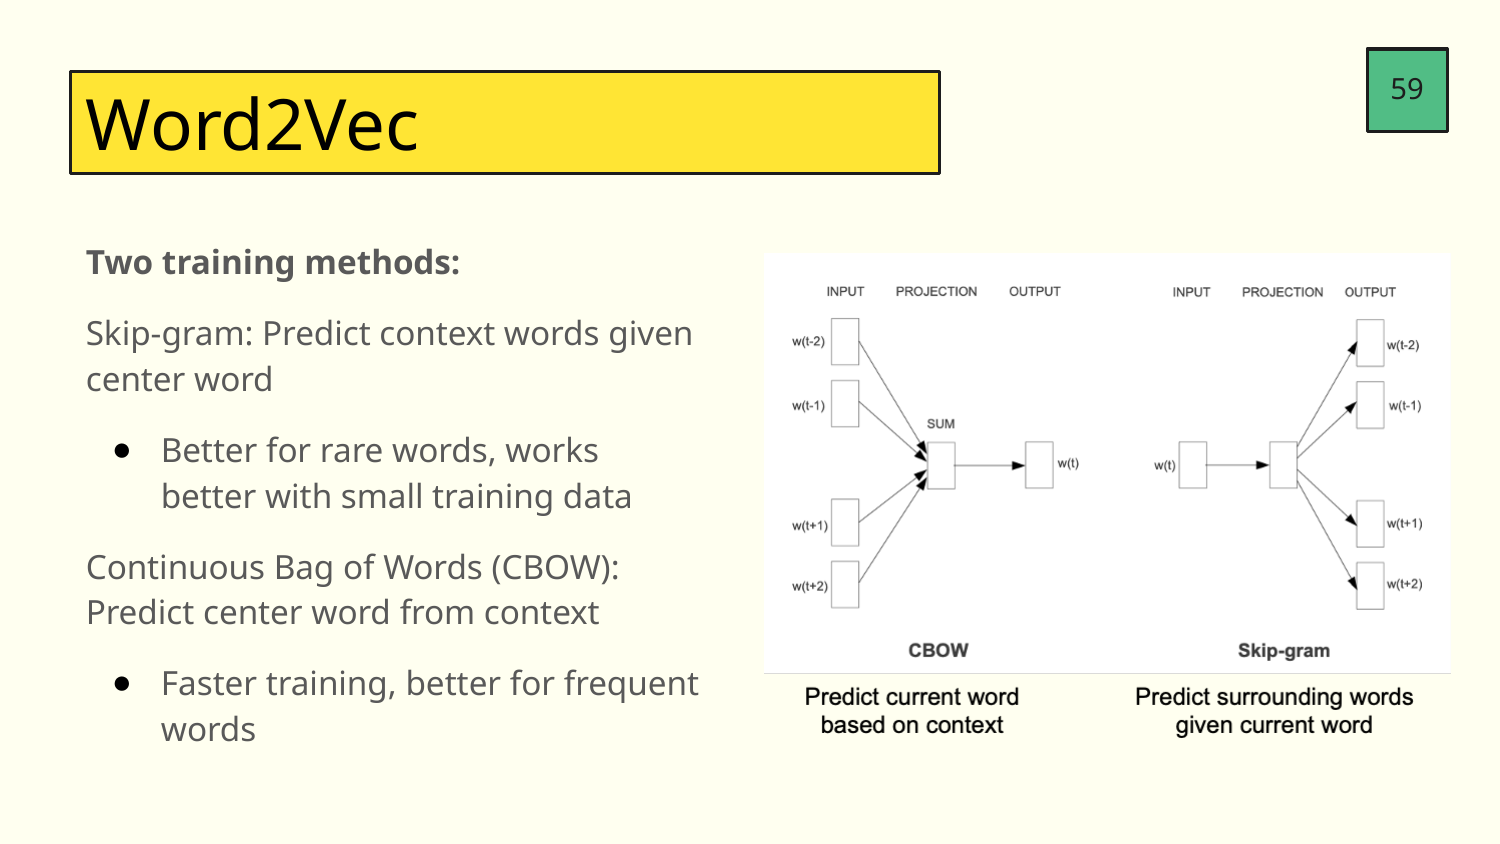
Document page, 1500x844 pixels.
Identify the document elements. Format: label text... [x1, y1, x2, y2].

picture [764, 252, 1453, 755]
text_box Two training methods: Skip-gram: Predict context words given center word Better for rare words, works better with small training data Continuous Bag of Words (CBOW): Predict center word from context Faster training, better for frequent words [70, 220, 719, 835]
text_box Word2Vec [70, 71, 940, 174]
slide_number 59 [1367, 49, 1448, 132]
